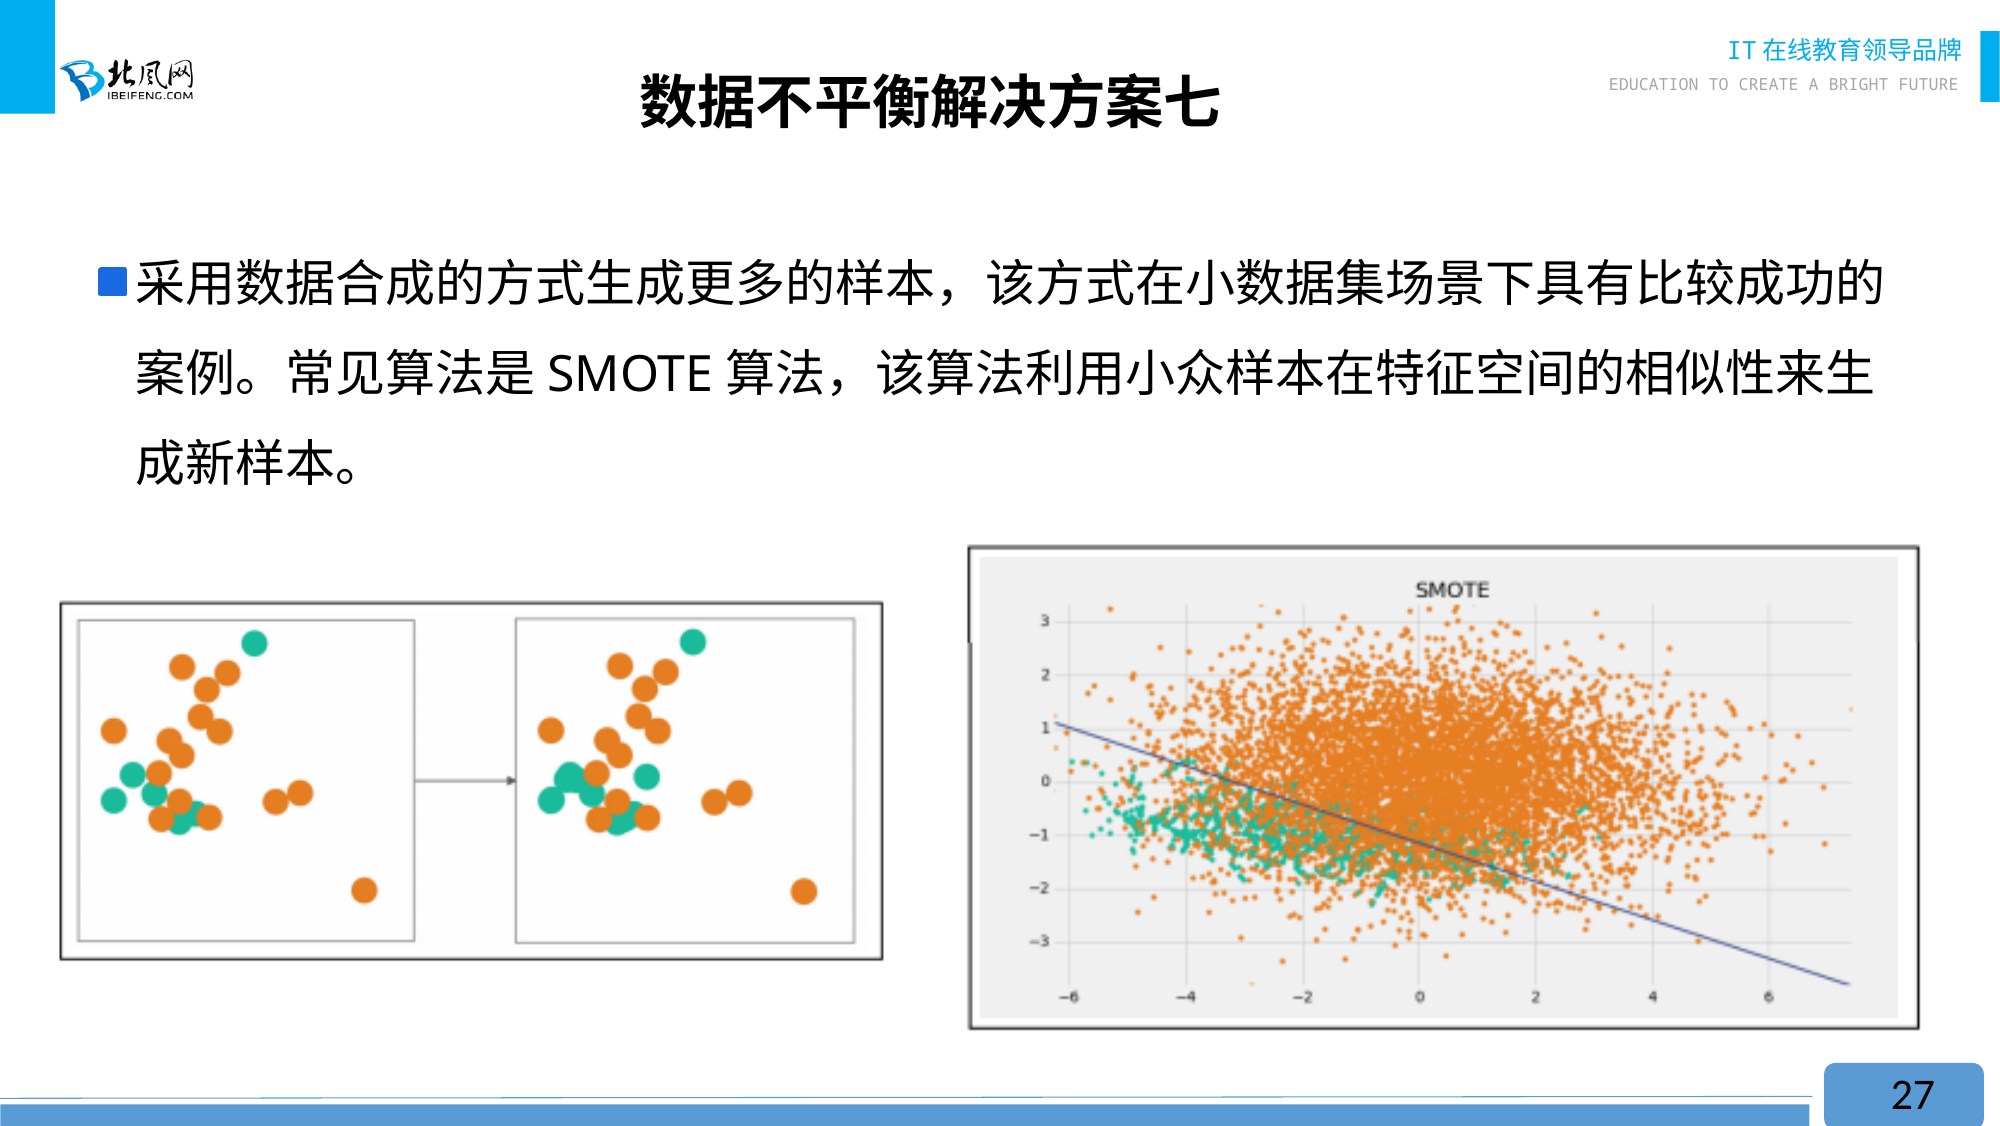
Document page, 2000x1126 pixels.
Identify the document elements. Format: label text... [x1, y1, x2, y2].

title 数据不平衡解决方案七 [255, 42, 1606, 167]
picture [27, 597, 919, 977]
picture [98, 267, 127, 296]
picture [56, 54, 198, 103]
picture [930, 529, 1961, 1045]
list 采用数据合成的方式生成更多的样本，该方式在小数据集场景下具有比较成功的案例。常见算法是SMOTE算法，该算法利用小众样本在特征空间的相似性来生成新样本。 [83, 214, 1917, 1026]
